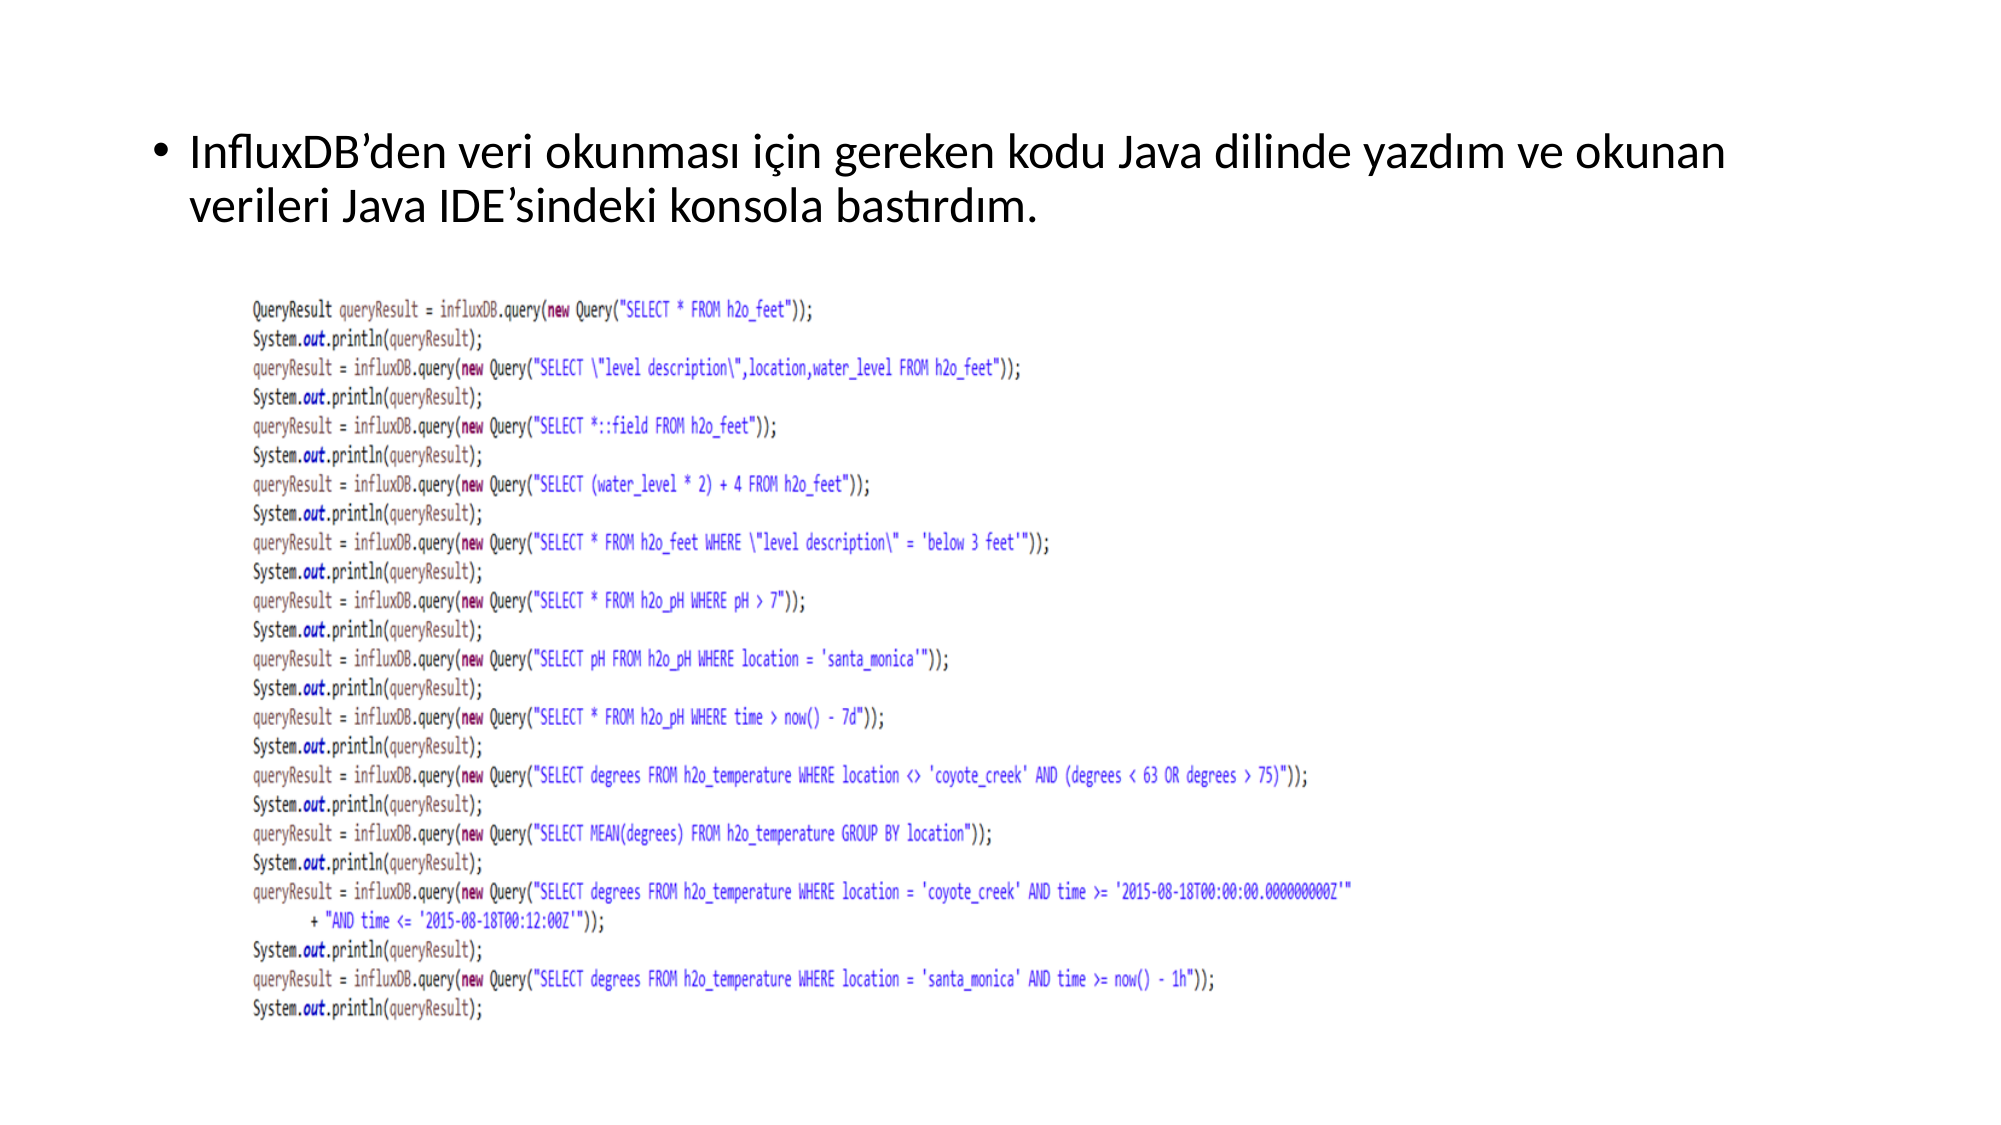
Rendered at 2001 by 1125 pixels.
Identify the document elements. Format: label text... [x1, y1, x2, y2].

list InfluxDB’den veri okunması için gereken kodu Java dilinde yazdım ve okunan verileri Java IDE’sindeki konsola bastırdım. [137, 117, 1863, 832]
picture [247, 288, 1358, 1033]
